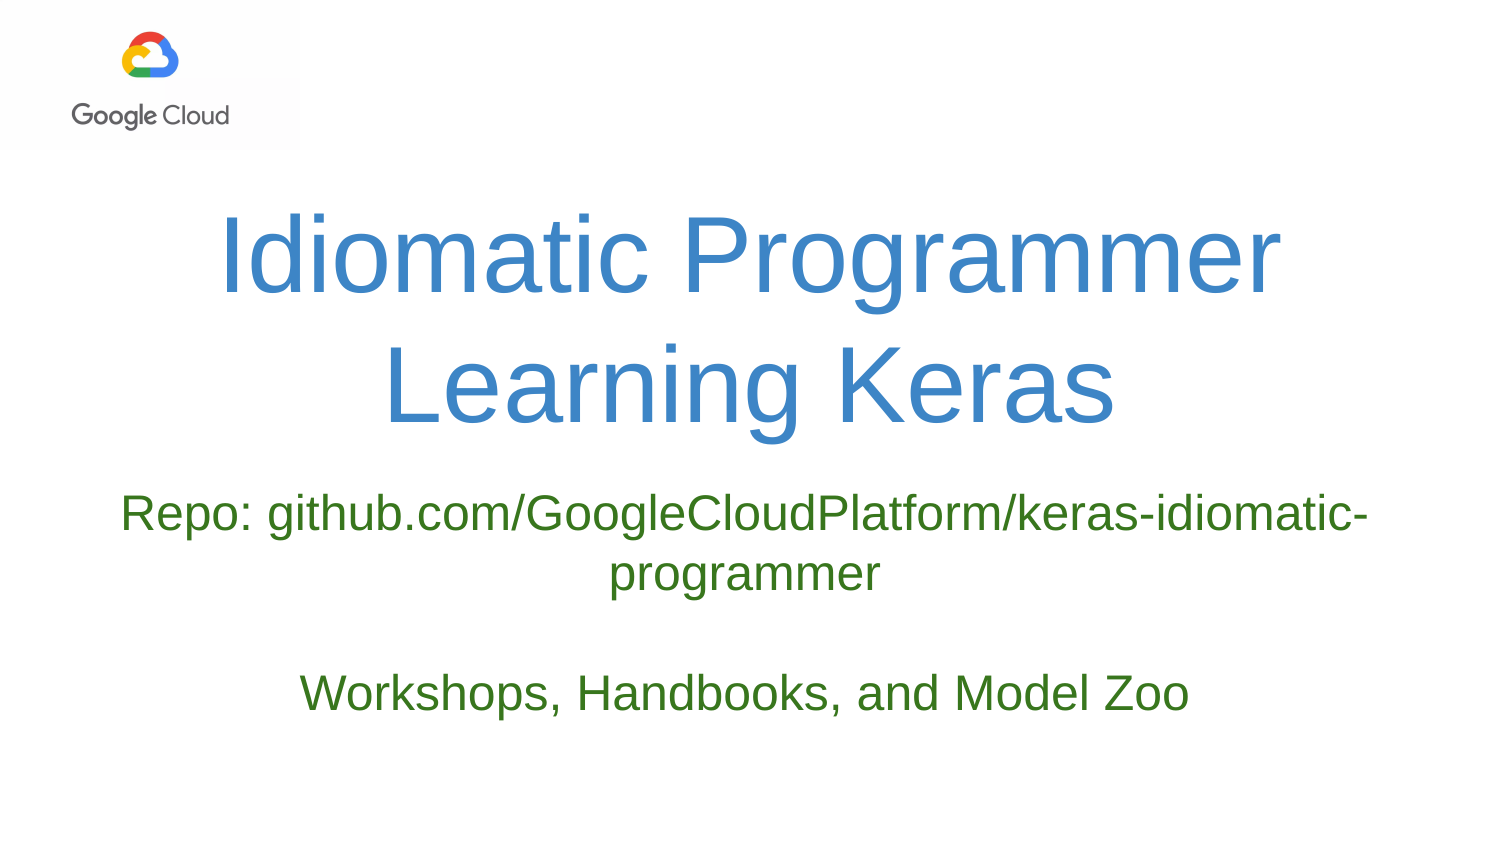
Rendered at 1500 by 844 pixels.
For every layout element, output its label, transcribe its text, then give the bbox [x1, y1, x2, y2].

title Idiomatic Programmer Learning Keras [51, 122, 1449, 459]
subtitle Repo: github.com/GoogleCloudPlatform/keras-idiomatic-programmer Workshops, Handbooks, and Model Zoo [20, 464, 1470, 595]
picture [0, 0, 301, 150]
